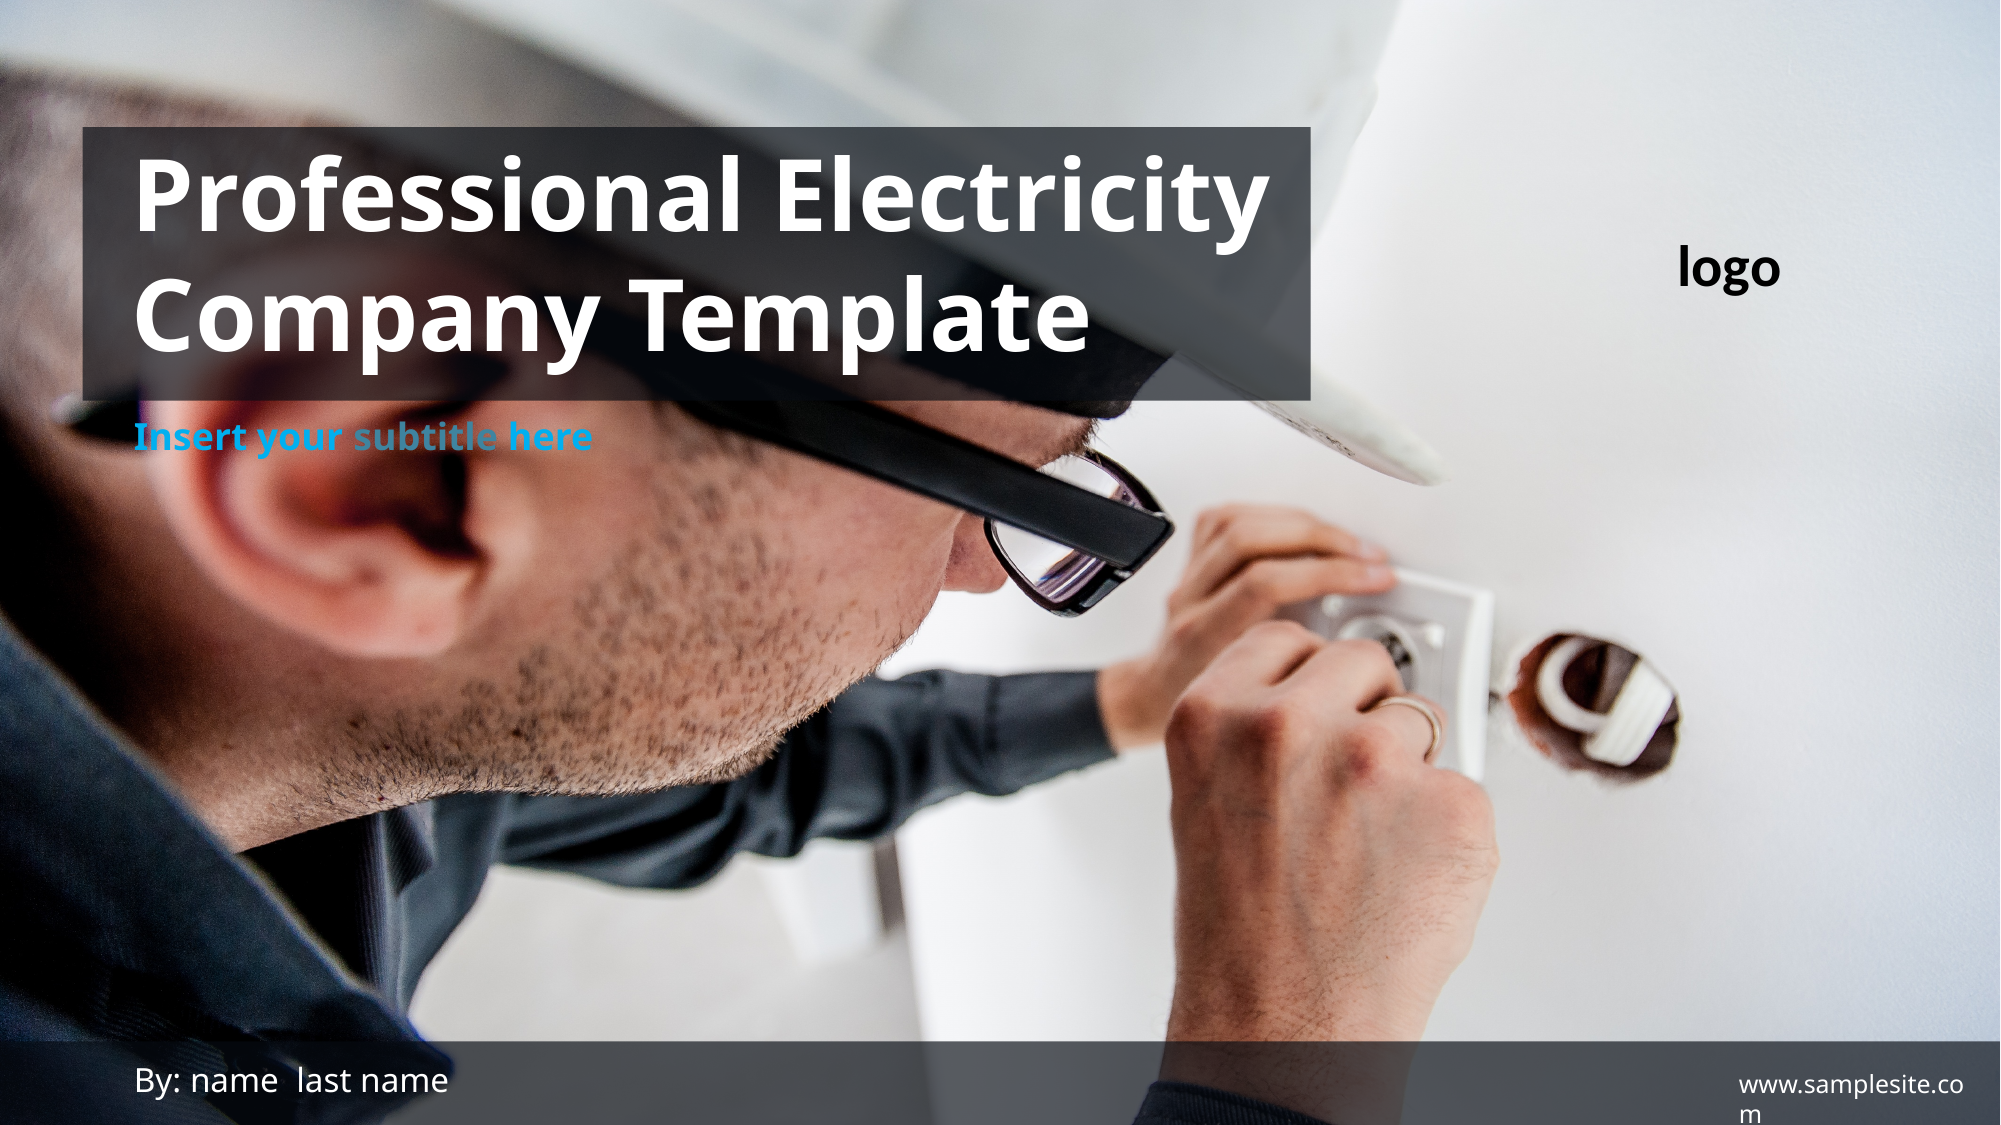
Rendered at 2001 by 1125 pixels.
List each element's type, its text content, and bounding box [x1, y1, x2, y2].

text_box logo [1661, 220, 1798, 306]
text_box [82, 126, 1312, 402]
text_box By: name last name [119, 1051, 695, 1107]
text_box Professional Electricity Company Template [117, 124, 1367, 379]
text_box Insert your subtitle here [119, 405, 1036, 466]
text_box [0, 1040, 2000, 1125]
picture [0, 0, 2001, 1125]
text_box www.samplesite.com [1724, 1061, 2000, 1125]
